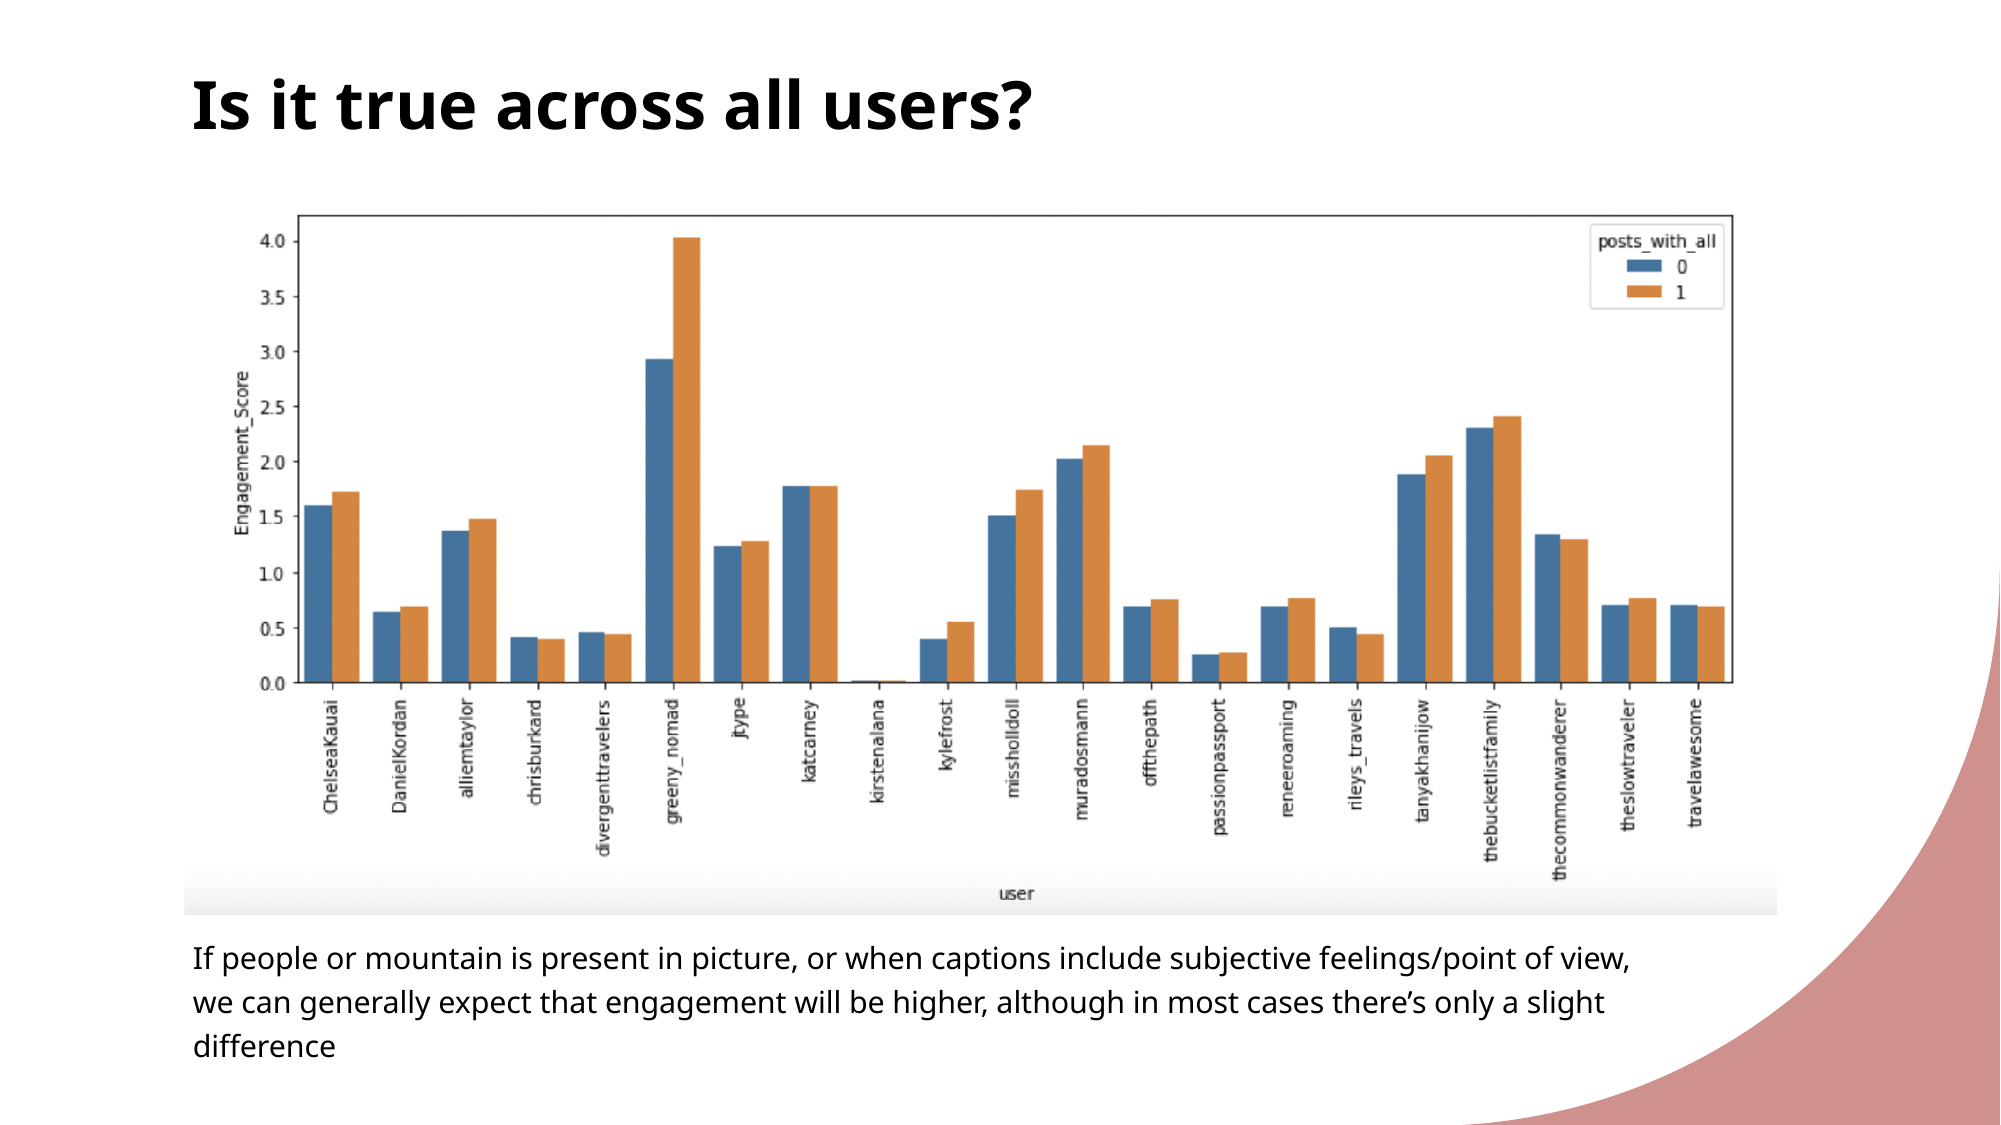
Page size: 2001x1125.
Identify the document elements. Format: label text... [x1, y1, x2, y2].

list If people or mountain is present in picture, or when captions include subjective feelings/point of view, we can generally expect that engagement will be higher, although in most cases there’s only a slight difference [177, 924, 1660, 1072]
title Is it true across all users? [177, 34, 1809, 151]
picture [184, 199, 1777, 915]
